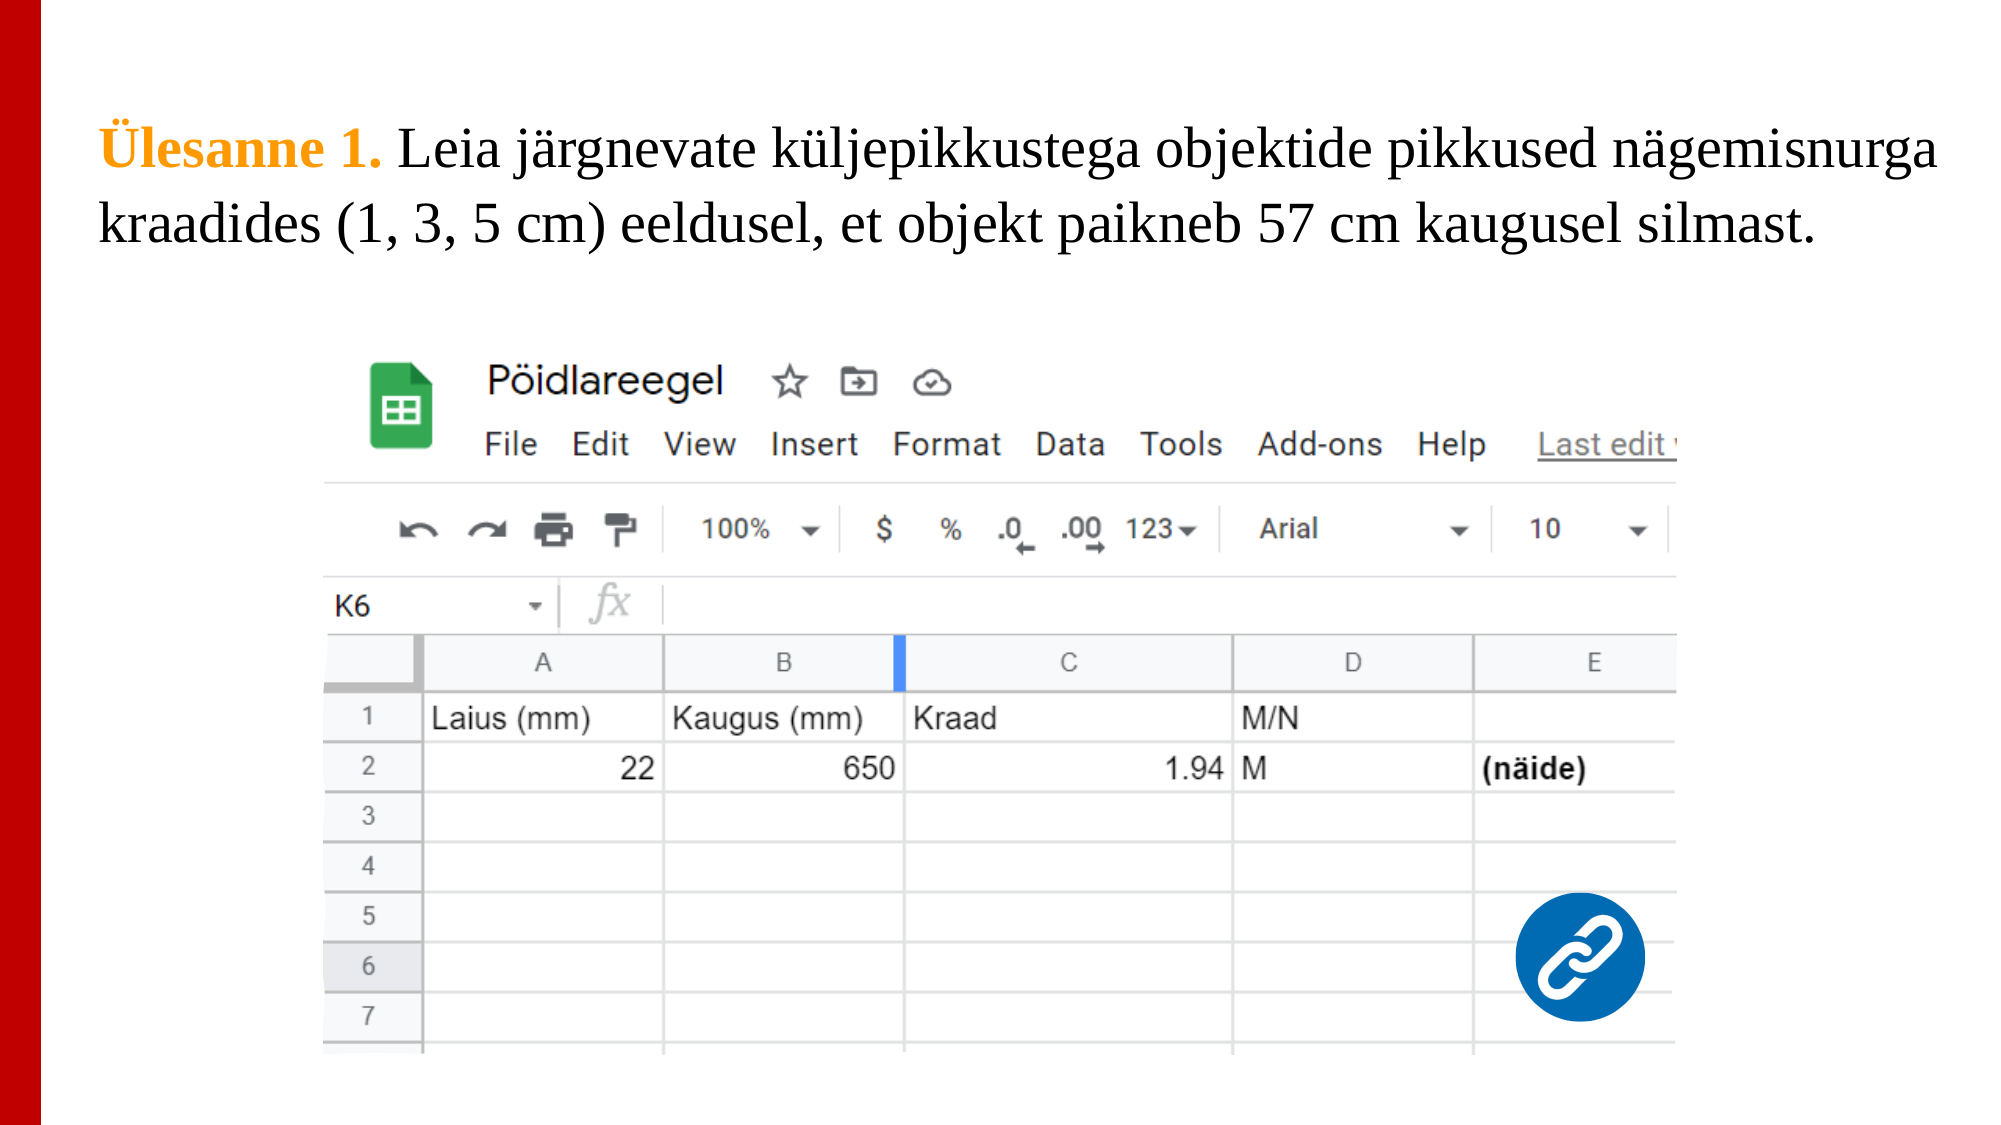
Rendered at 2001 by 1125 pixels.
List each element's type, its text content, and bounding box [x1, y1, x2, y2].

text_box Ülesanne 1. Leia järgnevate küljepikkustega objektide pikkused nägemisnurga kraadides (1, 3, 5 cm) eeldusel, et objekt paikneb 57 cm kaugusel silmast. [83, 97, 1960, 262]
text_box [323, 332, 1677, 1055]
